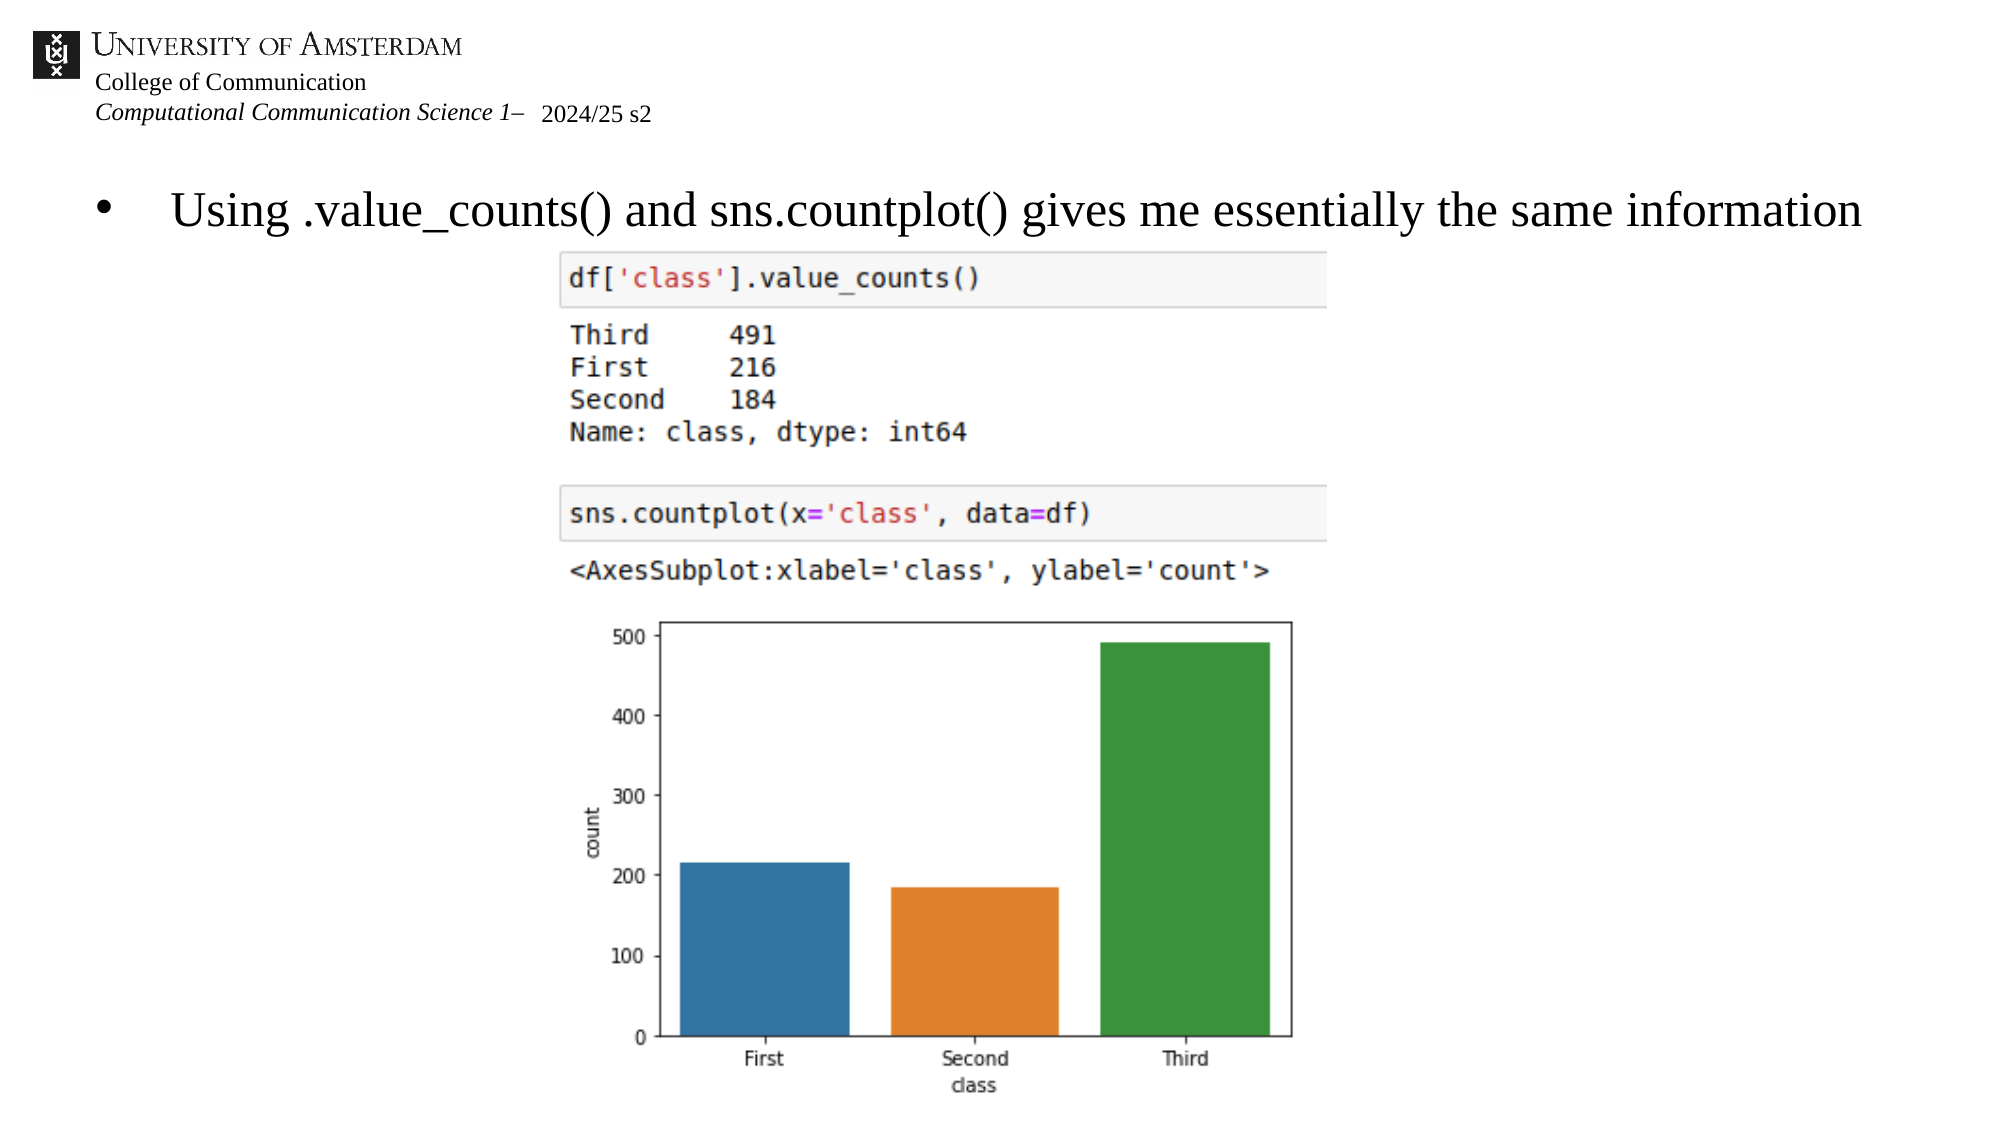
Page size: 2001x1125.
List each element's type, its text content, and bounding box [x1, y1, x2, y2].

picture [33, 31, 462, 97]
text_box 2024/25 s2 [526, 90, 668, 136]
list Using .value_counts() and sns.countplot() gives me essentially the same information [80, 168, 1911, 1083]
picture [556, 246, 1327, 1125]
